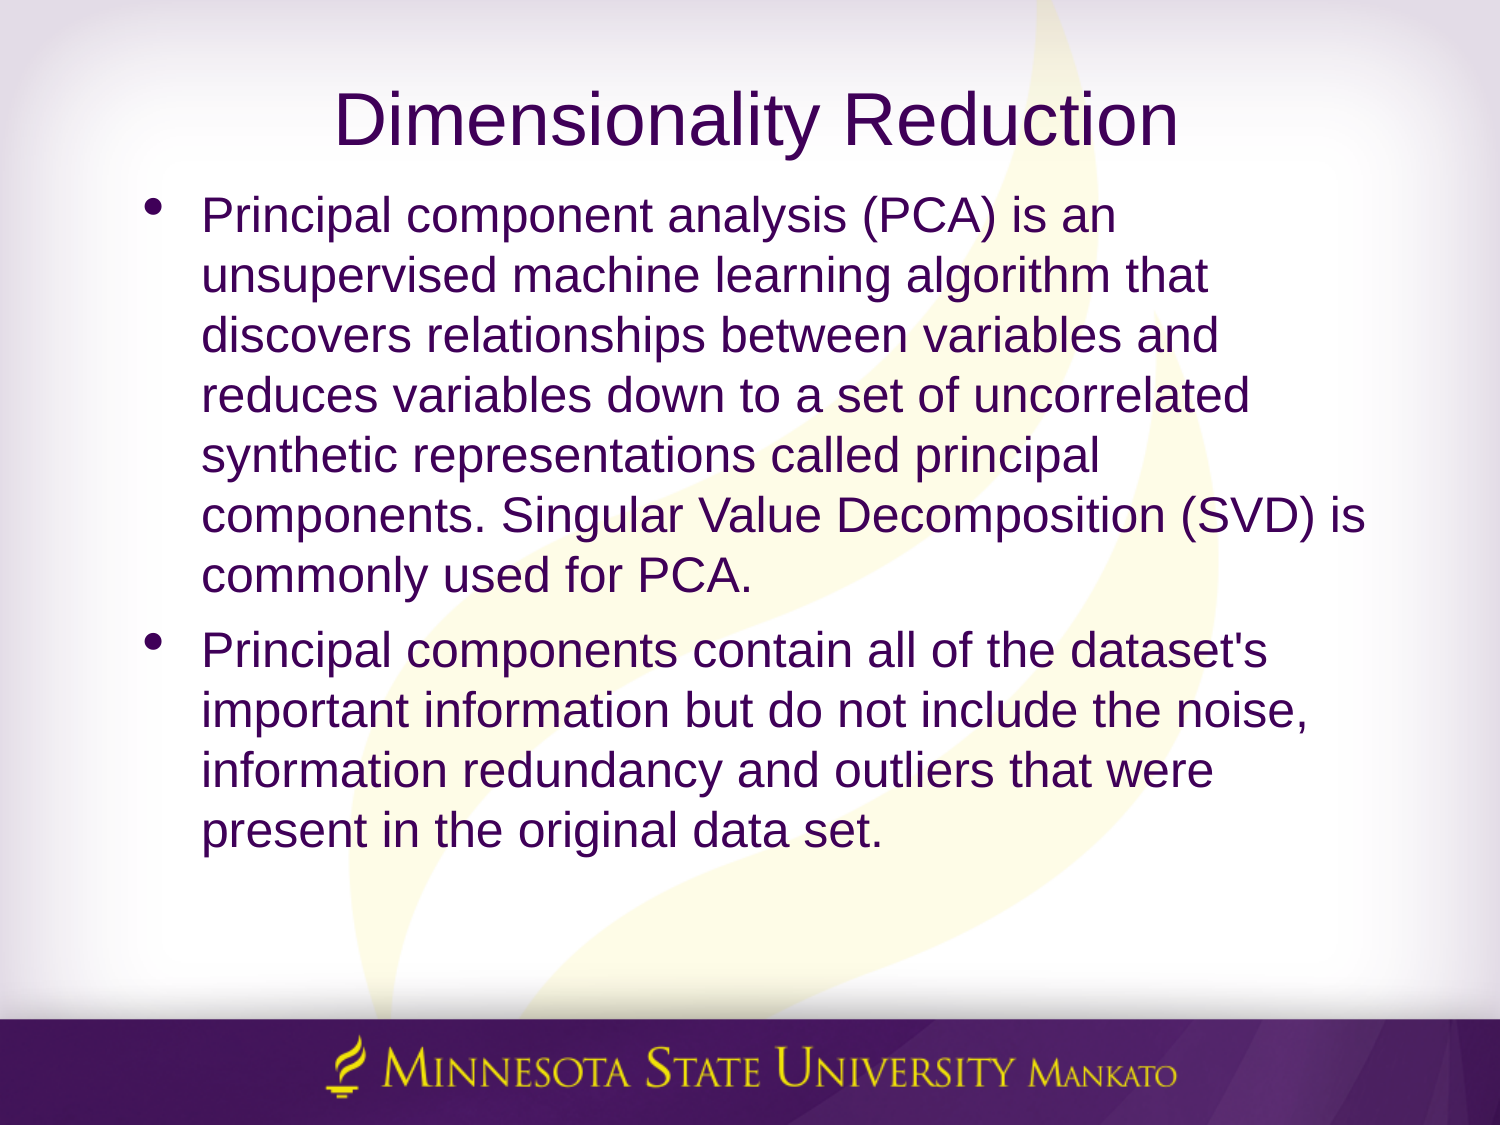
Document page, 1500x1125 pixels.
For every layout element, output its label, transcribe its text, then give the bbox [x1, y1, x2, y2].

list Principal component analysis (PCA) is an unsupervised machine learning algorithm that discovers relationships between variables and reduces variables down to a set of uncorrelated synthetic representations called principal components. Singular Value Decomposition (SVD) is commonly used for PCA. Principal components contain all of the dataset's important information but do not include the noise, information redundancy and outliers that were present in the original data set. [129, 174, 1391, 875]
picture [0, 0, 1500, 1125]
title Dimensionality Reduction [126, 62, 1388, 259]
